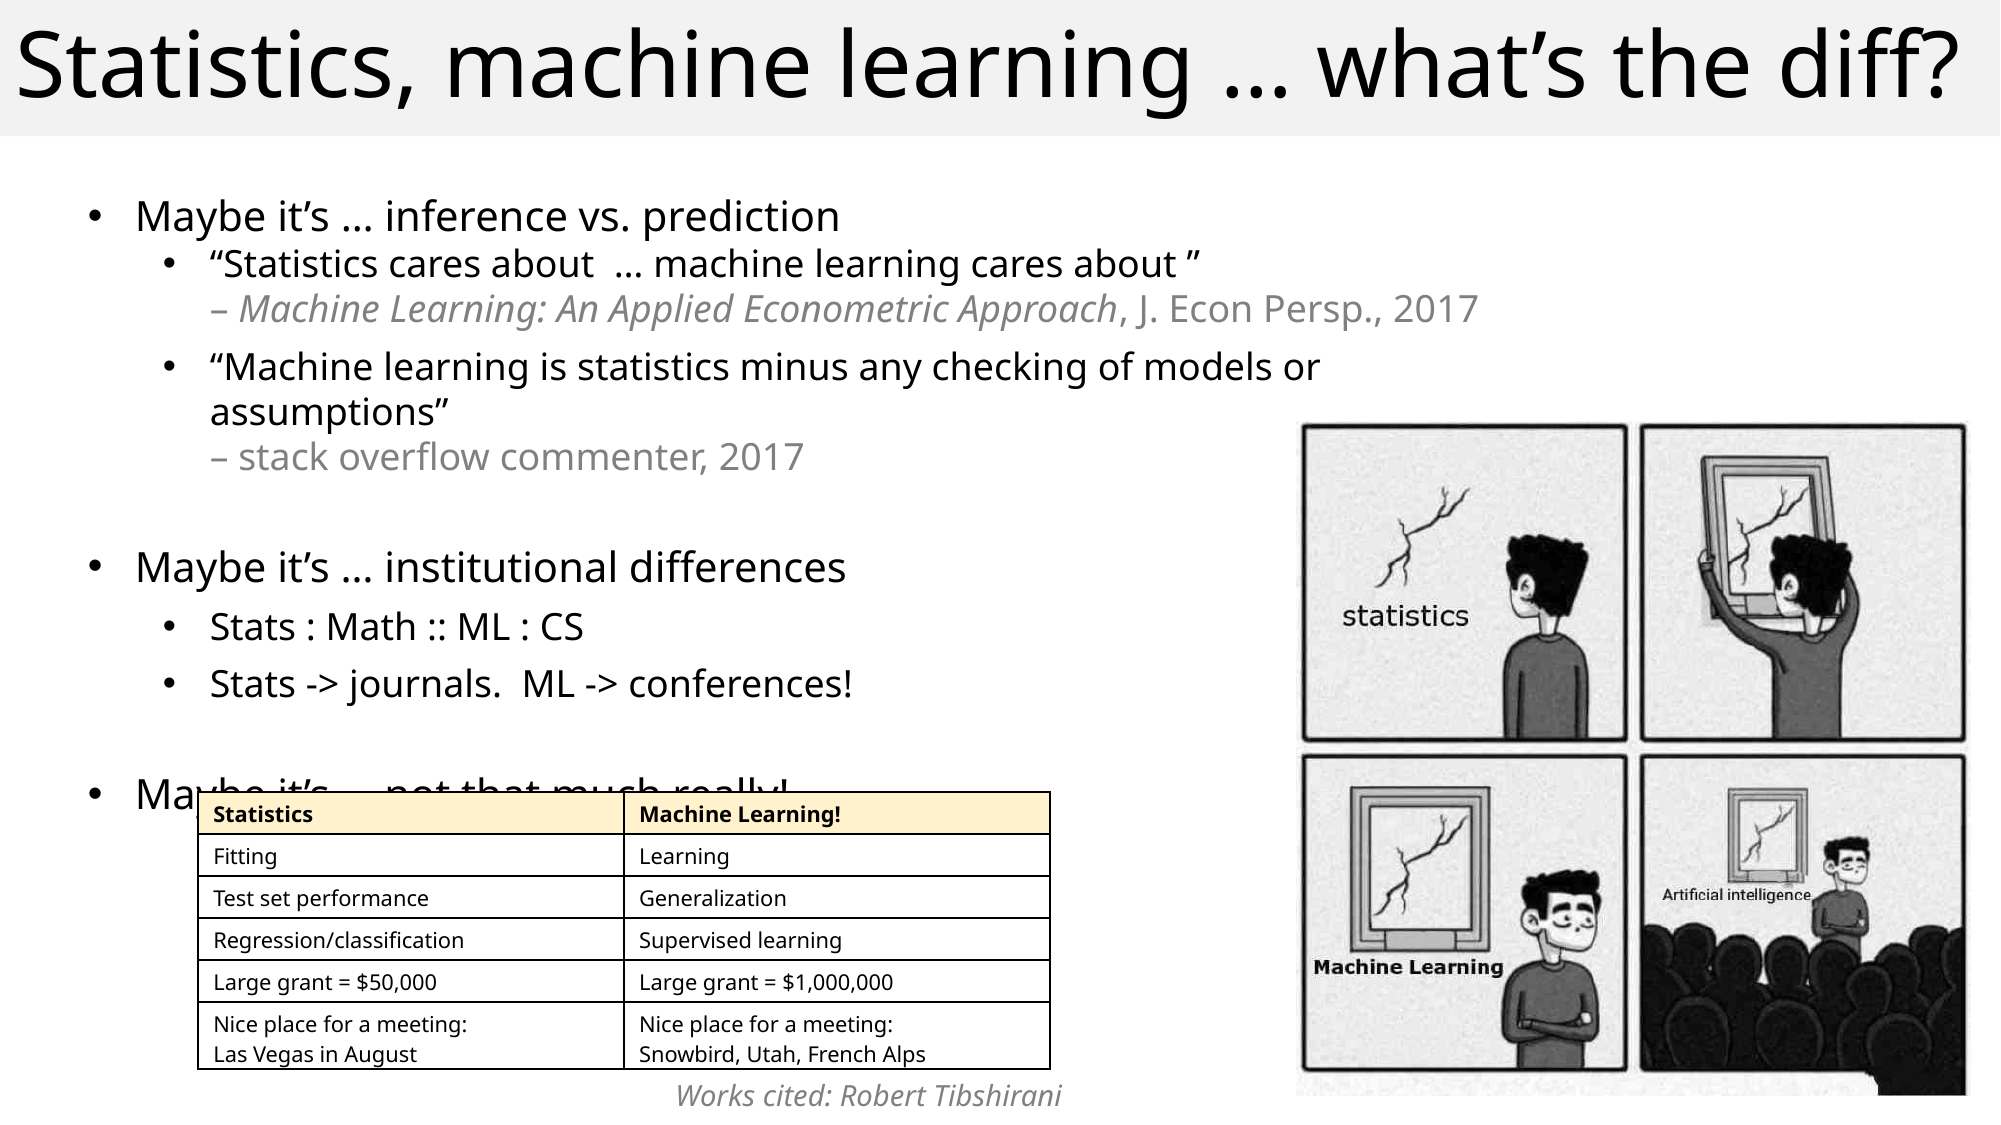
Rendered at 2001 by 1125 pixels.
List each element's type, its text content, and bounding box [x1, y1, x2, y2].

table_cell Regression/classification [199, 919, 623, 959]
table_cell Nice place for a meeting: Las Vegas in August [199, 1003, 623, 1068]
table_header Machine Learning! [625, 793, 1049, 833]
text_box Works cited: Robert Tibshirani [660, 1069, 1077, 1120]
table_cell Fitting [199, 835, 623, 875]
table_cell Supervised learning [625, 919, 1049, 959]
table_cell Learning [625, 835, 1049, 875]
table_header Statistics [199, 793, 623, 833]
table_cell Generalization [625, 877, 1049, 917]
title Statistics, machine learning … what’s the diff? [0, 0, 2000, 137]
table_cell Large grant = $50,000 [199, 961, 623, 1001]
table_cell Nice place for a meeting: Snowbird, Utah, French Alps [625, 1003, 1049, 1068]
table_cell Large grant = $1,000,000 [625, 961, 1049, 1001]
table_cell Test set performance [199, 877, 623, 917]
picture [1296, 421, 1971, 1096]
